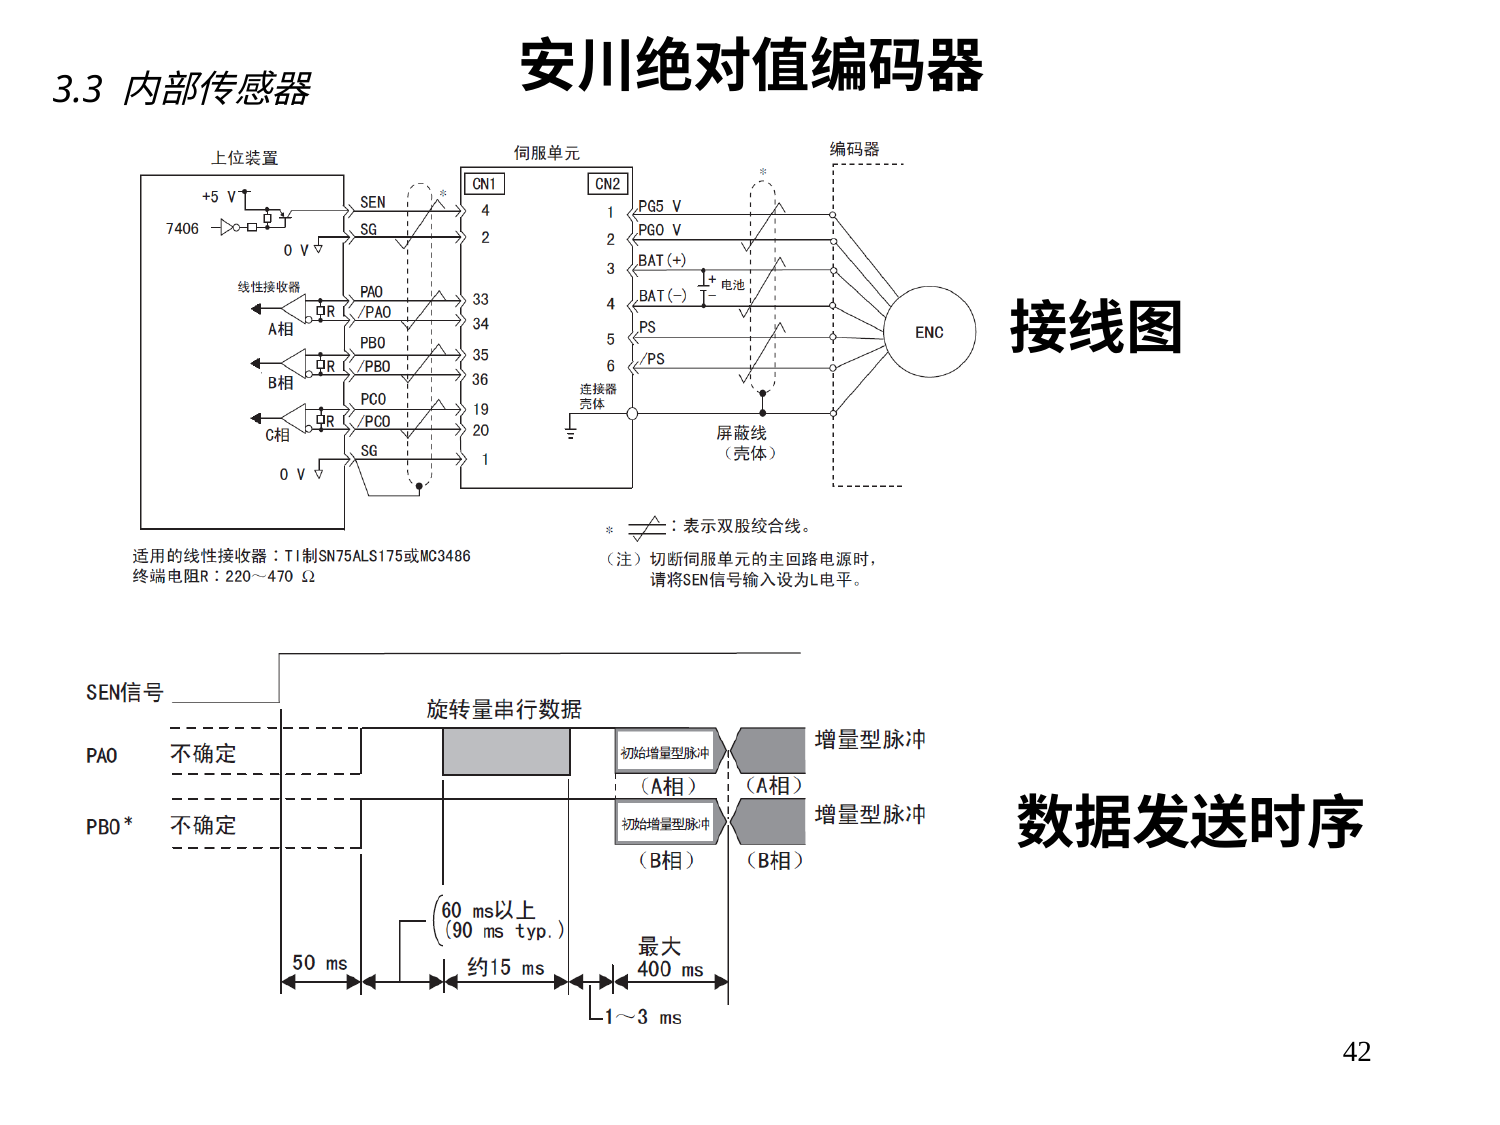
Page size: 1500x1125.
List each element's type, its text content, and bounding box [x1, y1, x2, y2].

text_box 接线图 [994, 282, 1200, 368]
picture [99, 127, 979, 621]
text_box 3.3 内部传感器 [37, 49, 479, 125]
text_box 安川绝对值编码器 [504, 20, 1000, 106]
picture [65, 636, 942, 1032]
slide_number 42 [1074, 1025, 1388, 1100]
text_box 数据发送时序 [1001, 777, 1381, 863]
